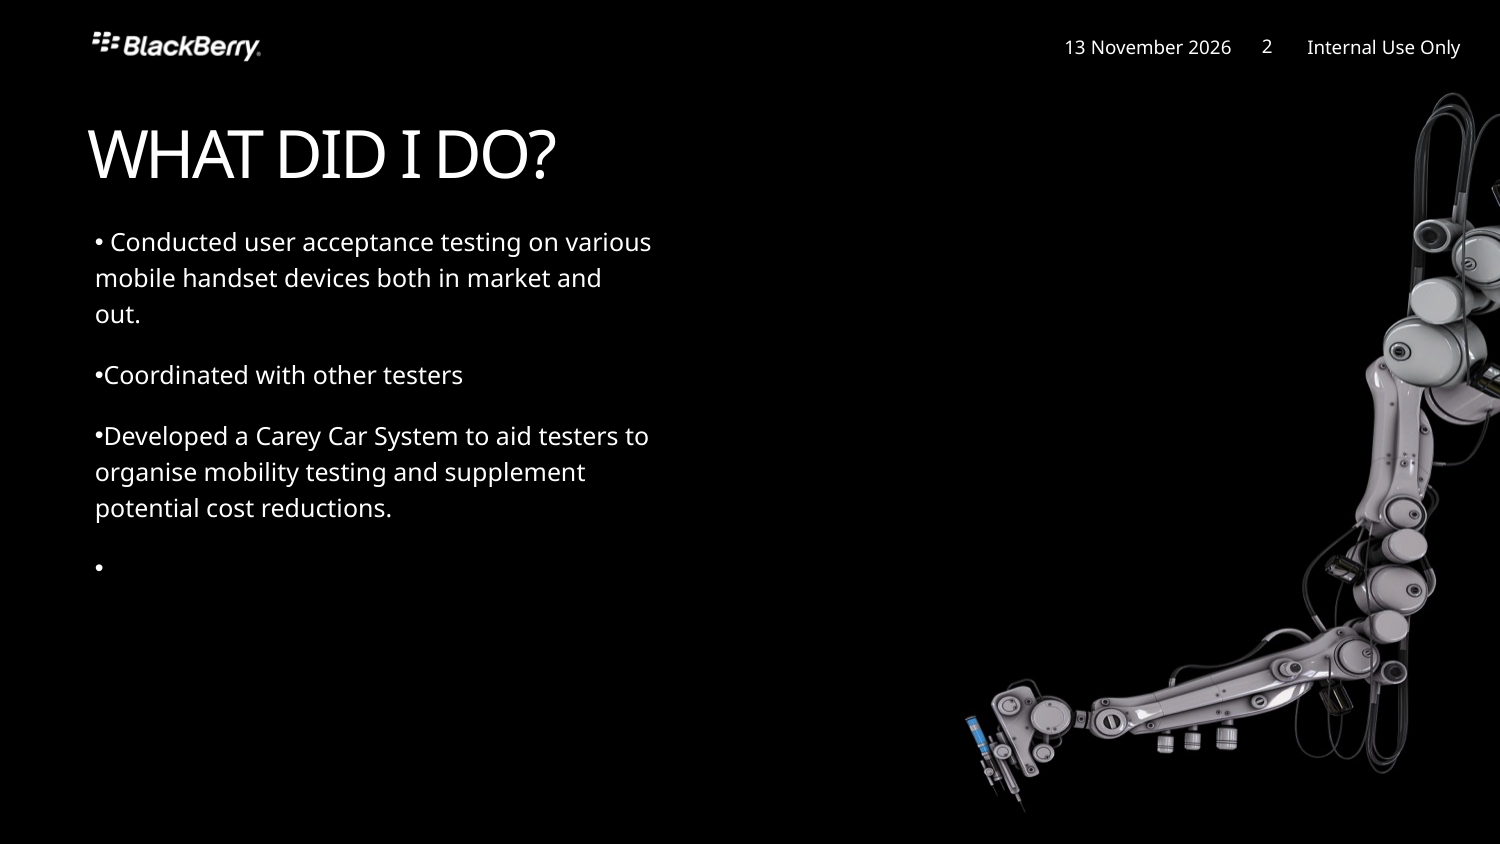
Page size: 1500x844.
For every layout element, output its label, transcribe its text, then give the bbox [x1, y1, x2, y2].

picture [87, 29, 266, 64]
picture [895, 67, 1500, 844]
text_box WHAT DID I DO? [72, 114, 890, 201]
text_box Conducted user acceptance testing on various mobile handset devices both in market and out. Coordinated with other testers Developed a Carey Car System to aid testers to organise mobility testing and supplement potential cost reductions. [80, 213, 670, 652]
